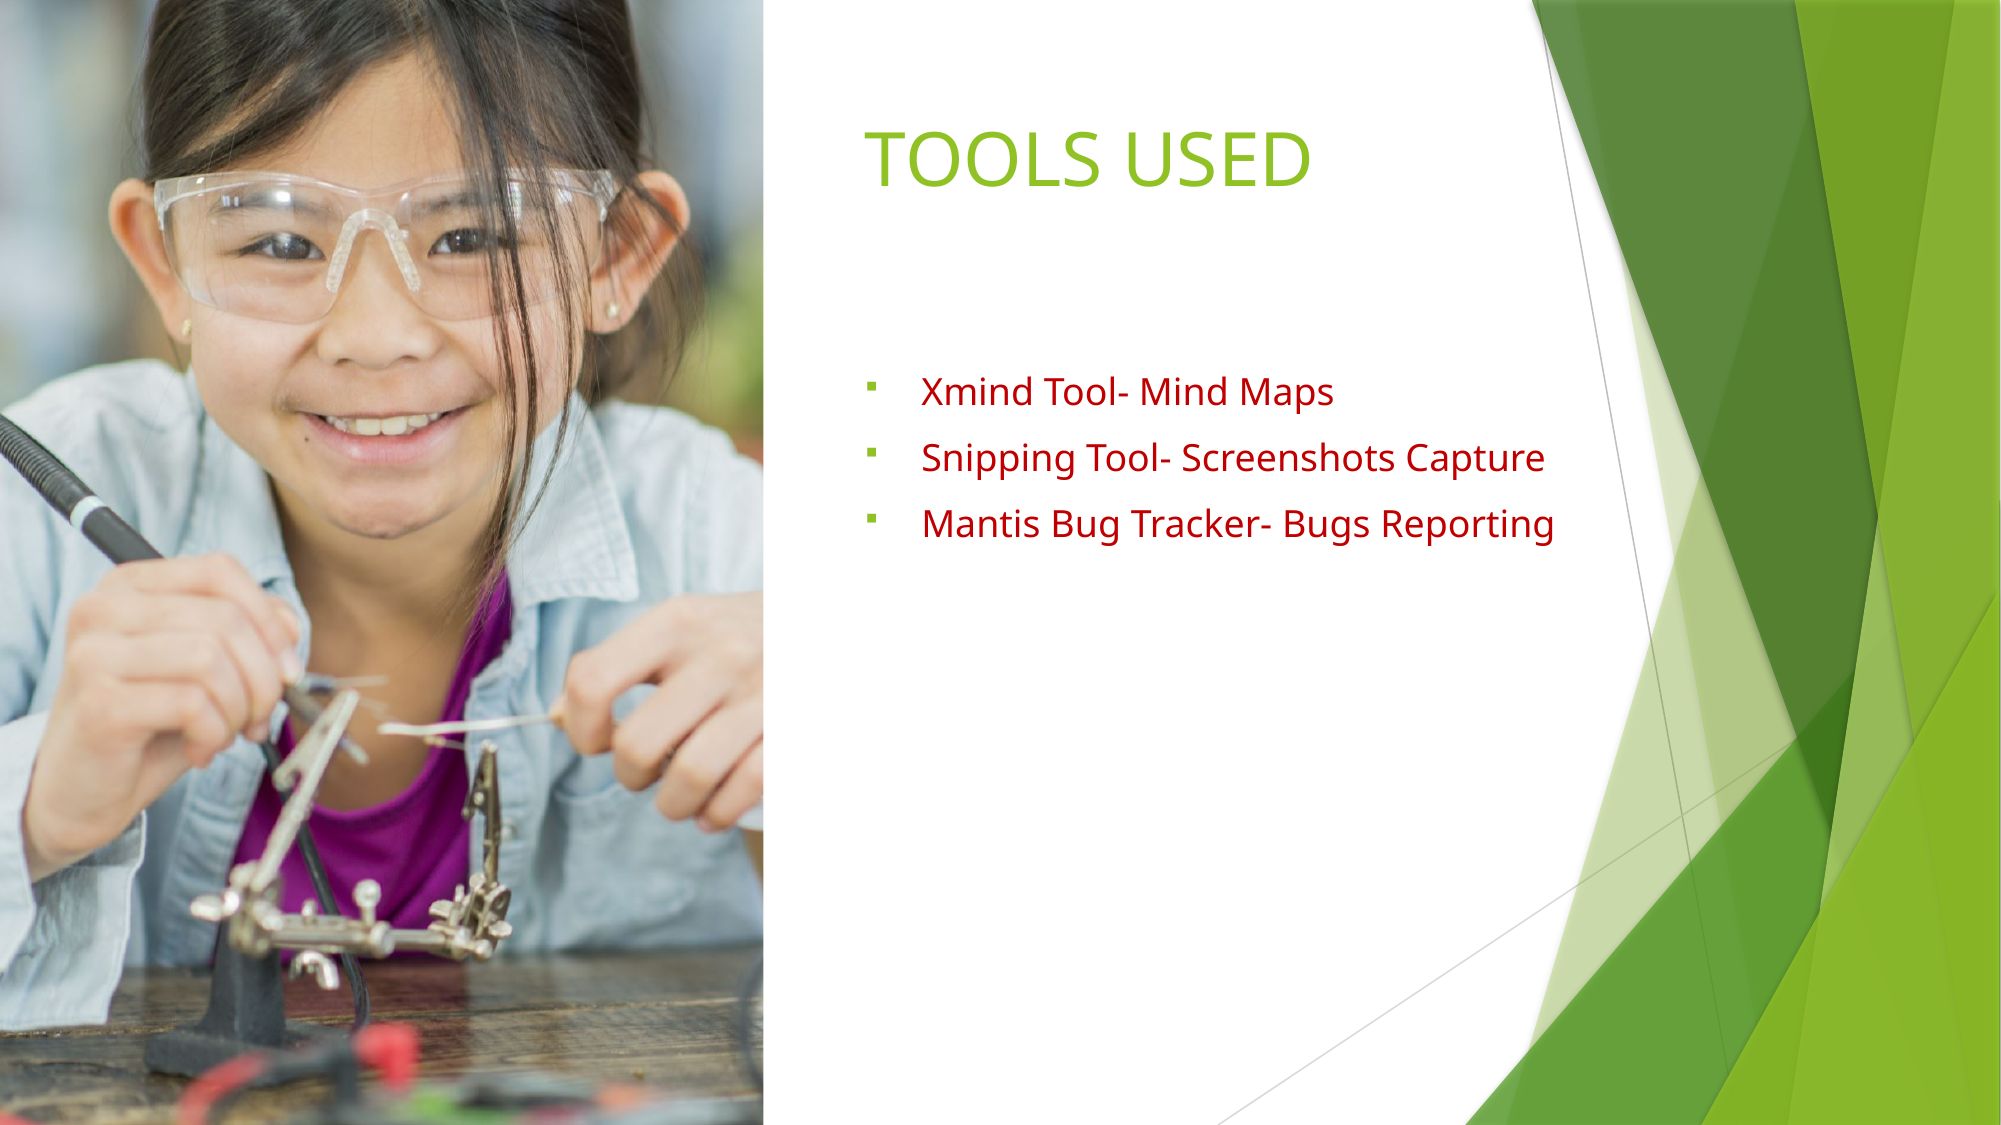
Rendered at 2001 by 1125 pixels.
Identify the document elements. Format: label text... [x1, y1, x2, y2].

list Xmind Tool- Mind Maps Snipping Tool- Screenshots Capture Mantis Bug Tracker- Bugs Reporting [849, 360, 1895, 963]
title TOOLS USED [849, 104, 1895, 343]
picture [0, 0, 764, 1125]
